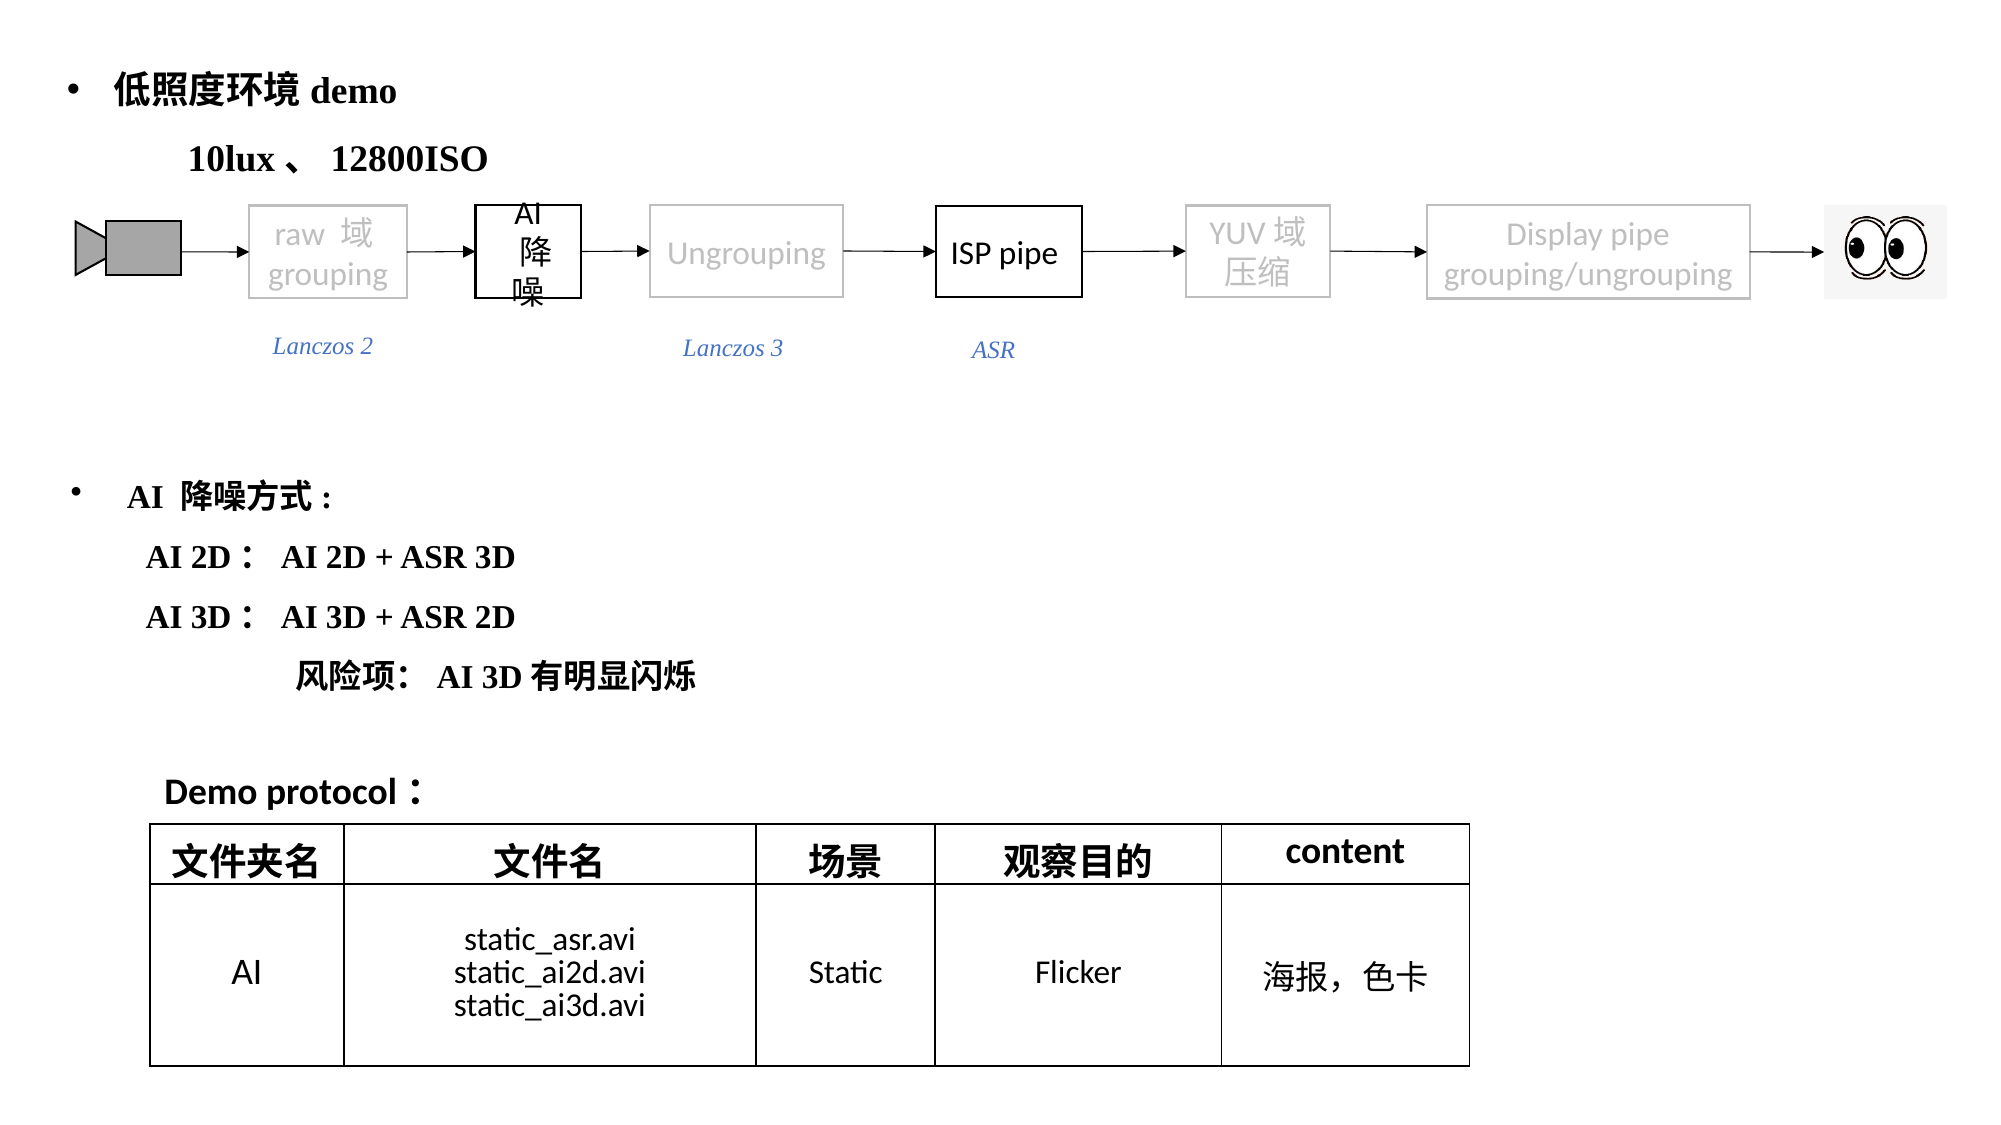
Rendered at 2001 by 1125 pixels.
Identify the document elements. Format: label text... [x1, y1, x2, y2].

table_header content [1222, 825, 1469, 883]
text_box Demo protocol： [149, 759, 658, 820]
text_box Lanczos 2 [257, 322, 397, 366]
text_box YUV域 压缩 [1185, 204, 1331, 298]
table_cell 海报，色卡 [1222, 885, 1469, 1065]
table_cell static_asr.avi static_ai2d.avi static_ai3d.avi [345, 885, 755, 1065]
text_box AI 降噪 [474, 204, 582, 299]
table_header 观察目的 [936, 825, 1221, 883]
text_box ISP pipe [935, 205, 1083, 298]
table_cell Flicker [936, 885, 1221, 1065]
table_cell AI [151, 885, 343, 1065]
text_box raw 域grouping [248, 204, 408, 299]
text_box Lanczos 3 [668, 324, 807, 366]
picture [1824, 205, 1947, 299]
table_header 场景 [757, 825, 934, 883]
text_box Ungrouping [649, 204, 844, 298]
text_box ASR [957, 325, 1043, 362]
table_cell Static [757, 885, 934, 1065]
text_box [75, 220, 181, 275]
text_box AI 降噪方式: AI 2D：AI 2D + ASR 3D AI 3D：AI 3D + ASR 2D 风险项：AI 3D有明显闪烁 [55, 447, 867, 703]
text_box Display pipe grouping/ungrouping [1426, 204, 1751, 300]
text_box 10lux、12800ISO [97, 104, 504, 187]
table_header 文件夹名 [151, 825, 343, 883]
text_box 低照度环境demo [52, 35, 413, 118]
table_header 文件名 [345, 825, 755, 883]
